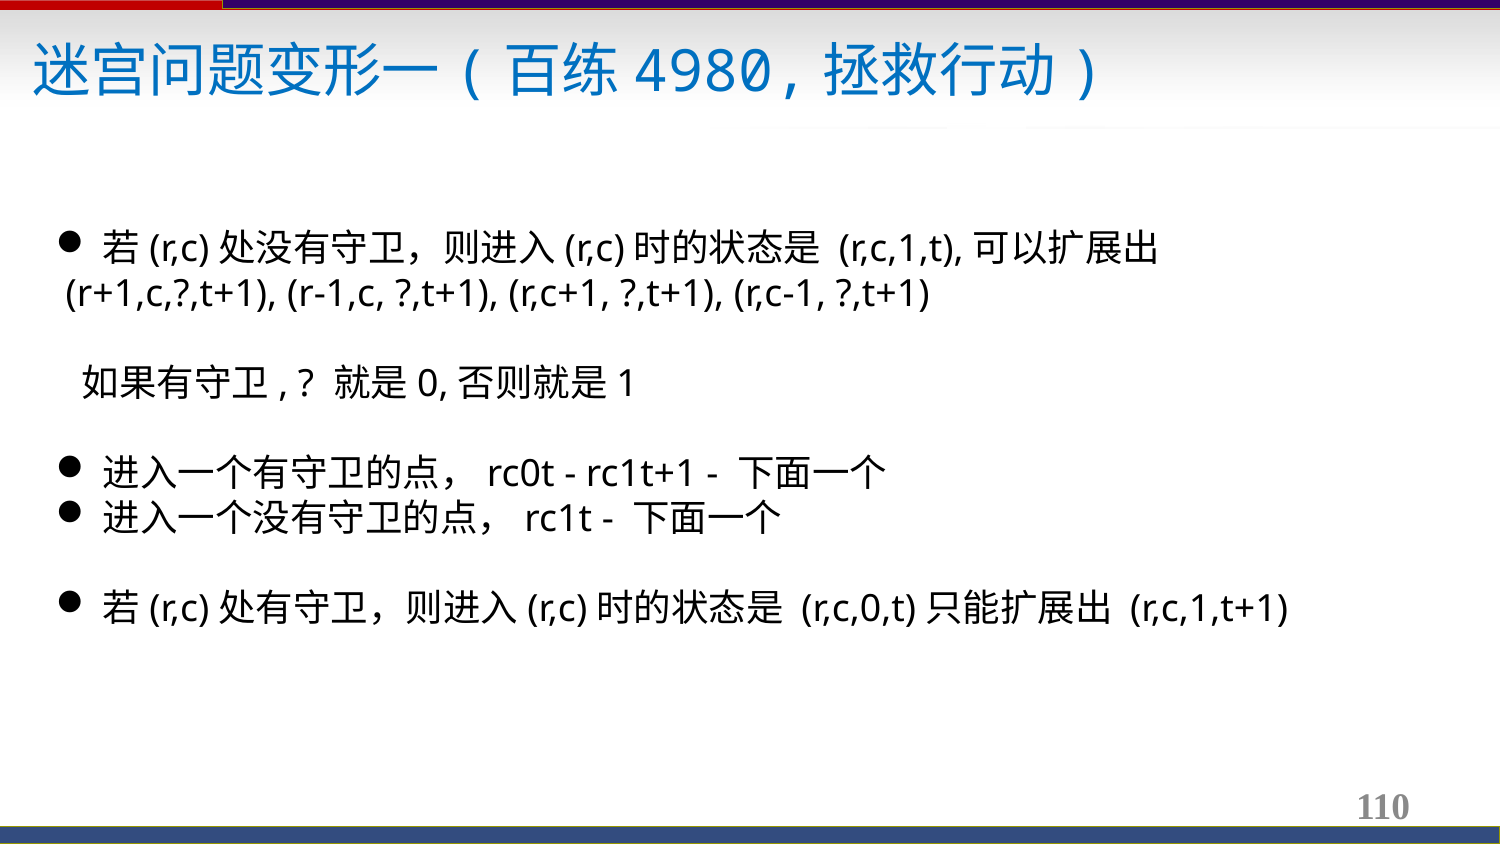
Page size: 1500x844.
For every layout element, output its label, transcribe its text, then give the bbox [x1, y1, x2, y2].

picture [0, 10, 1500, 129]
text_box 迷宫问题变形一(百练4980,拯救行动) [17, 0, 1331, 111]
text_box 若(r,c)处没有守卫，则进入(r,c)时的状态是 (r,c,1,t),可以扩展出 (r+1,c,?,t+1), (r-1,c, ?,t+1), (r,c+1, ?,t+1), (r,c-1, ?,t+1) 如果有守卫, ? 就是0,否则就是1 进入一个有守卫的点，rc0t - rc1t+1 - 下面一个 进入一个没有守卫的点，rc1t - 下面一个 若(r,c)处有守卫，则进入(r,c)时的状态是 (r,c,0,t)只能扩展出 (r,c,1,t+1) [41, 126, 1459, 682]
